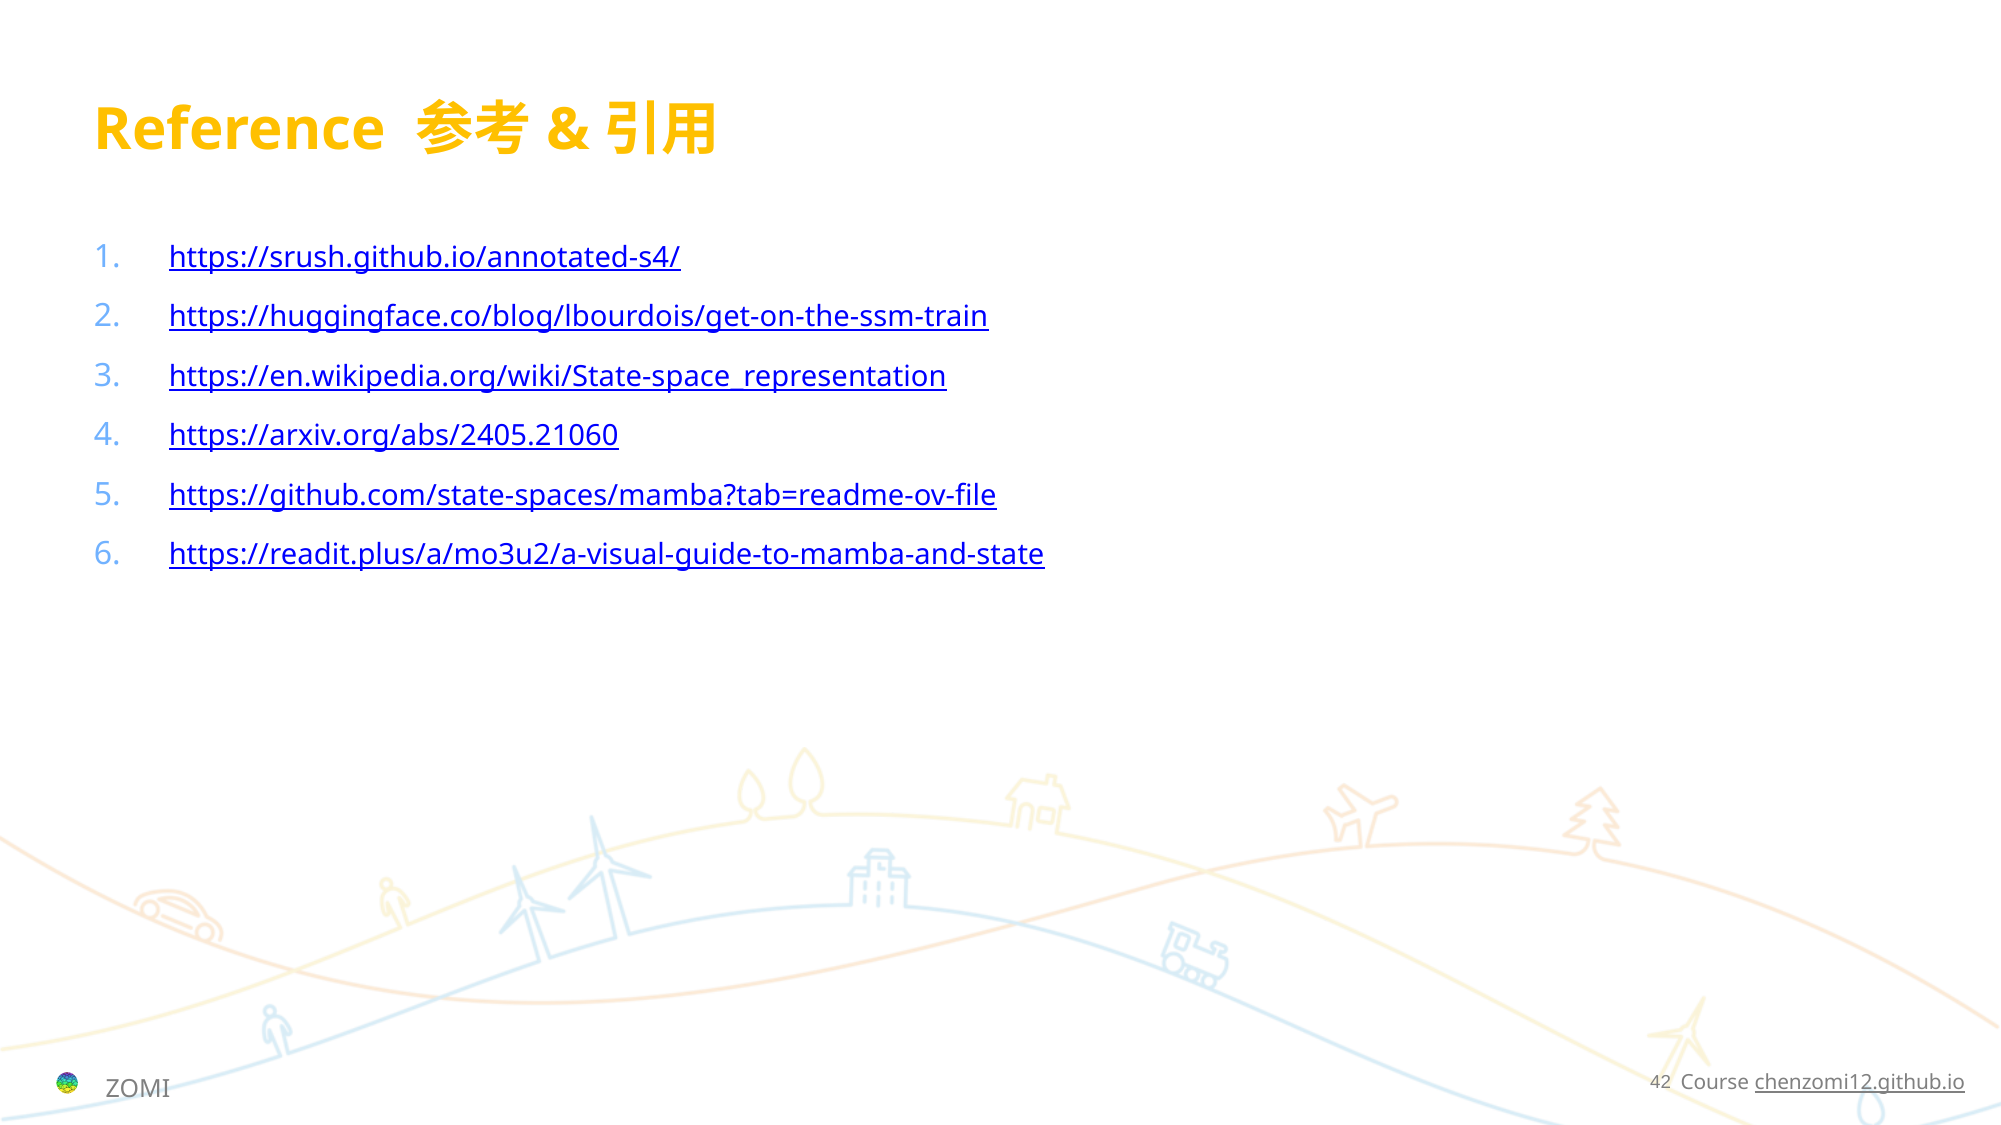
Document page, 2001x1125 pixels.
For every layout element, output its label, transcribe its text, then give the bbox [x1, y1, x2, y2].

title Reference 参考&引用 [79, 78, 1910, 175]
list https://srush.github.io/annotated-s4/ https://huggingface.co/blog/lbourdois/get-on-the-ssm-train https://en.wikipedia.org/wiki/State-space_representation https://arxiv.org/abs/2405.21060 https://github.com/state-spaces/mamba?tab=readme-ov-file https://readit.plus/a/mo3u2/a-visual-guide-to-mamba-and-state [79, 210, 1910, 1033]
picture [57, 1073, 77, 1093]
